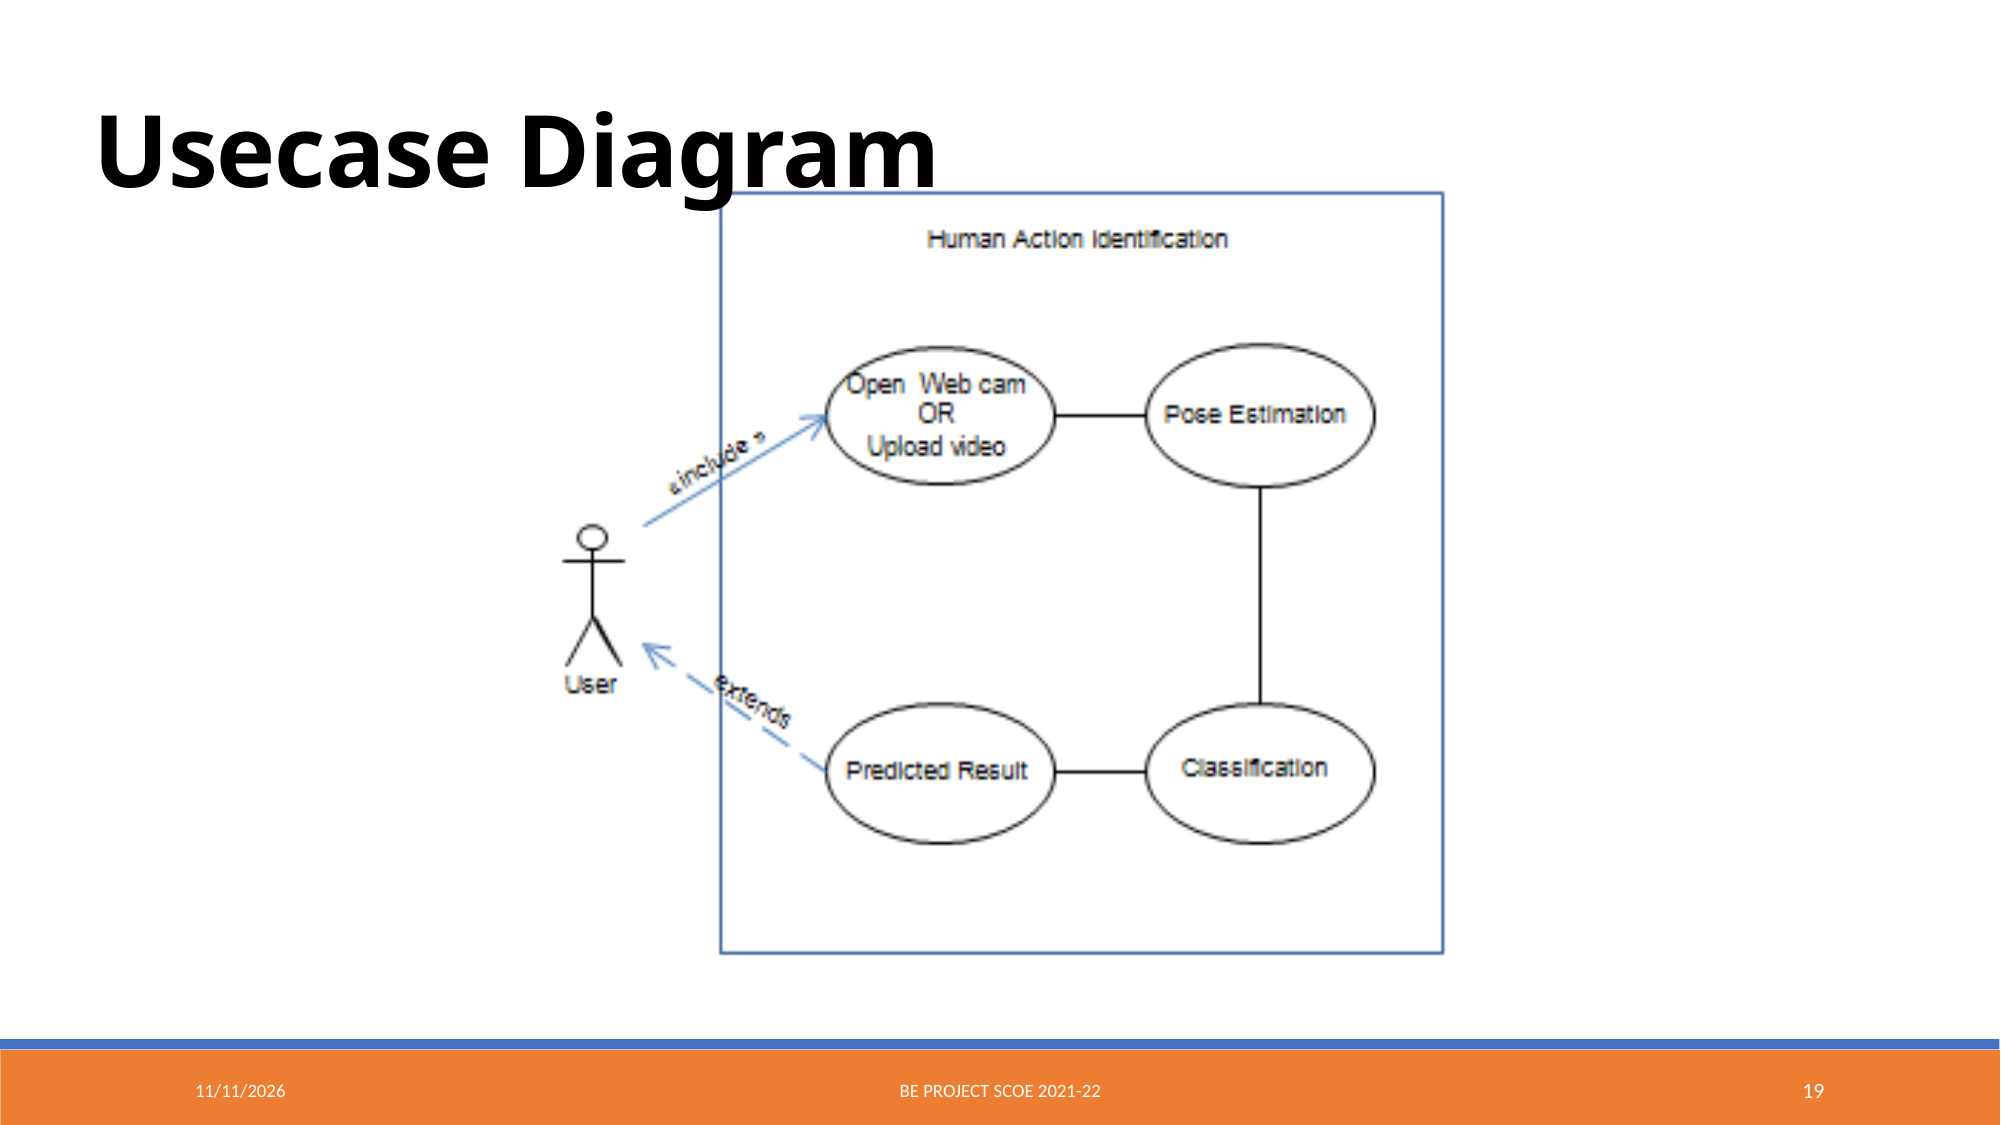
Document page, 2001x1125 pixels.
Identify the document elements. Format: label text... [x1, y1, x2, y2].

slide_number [180, 1059, 586, 1120]
slide_number 19 [1624, 1059, 1840, 1120]
footer BE Project SCOE 2021-22 [604, 1059, 1396, 1120]
picture [511, 148, 1509, 1012]
title Usecase Diagram [78, 100, 1490, 216]
